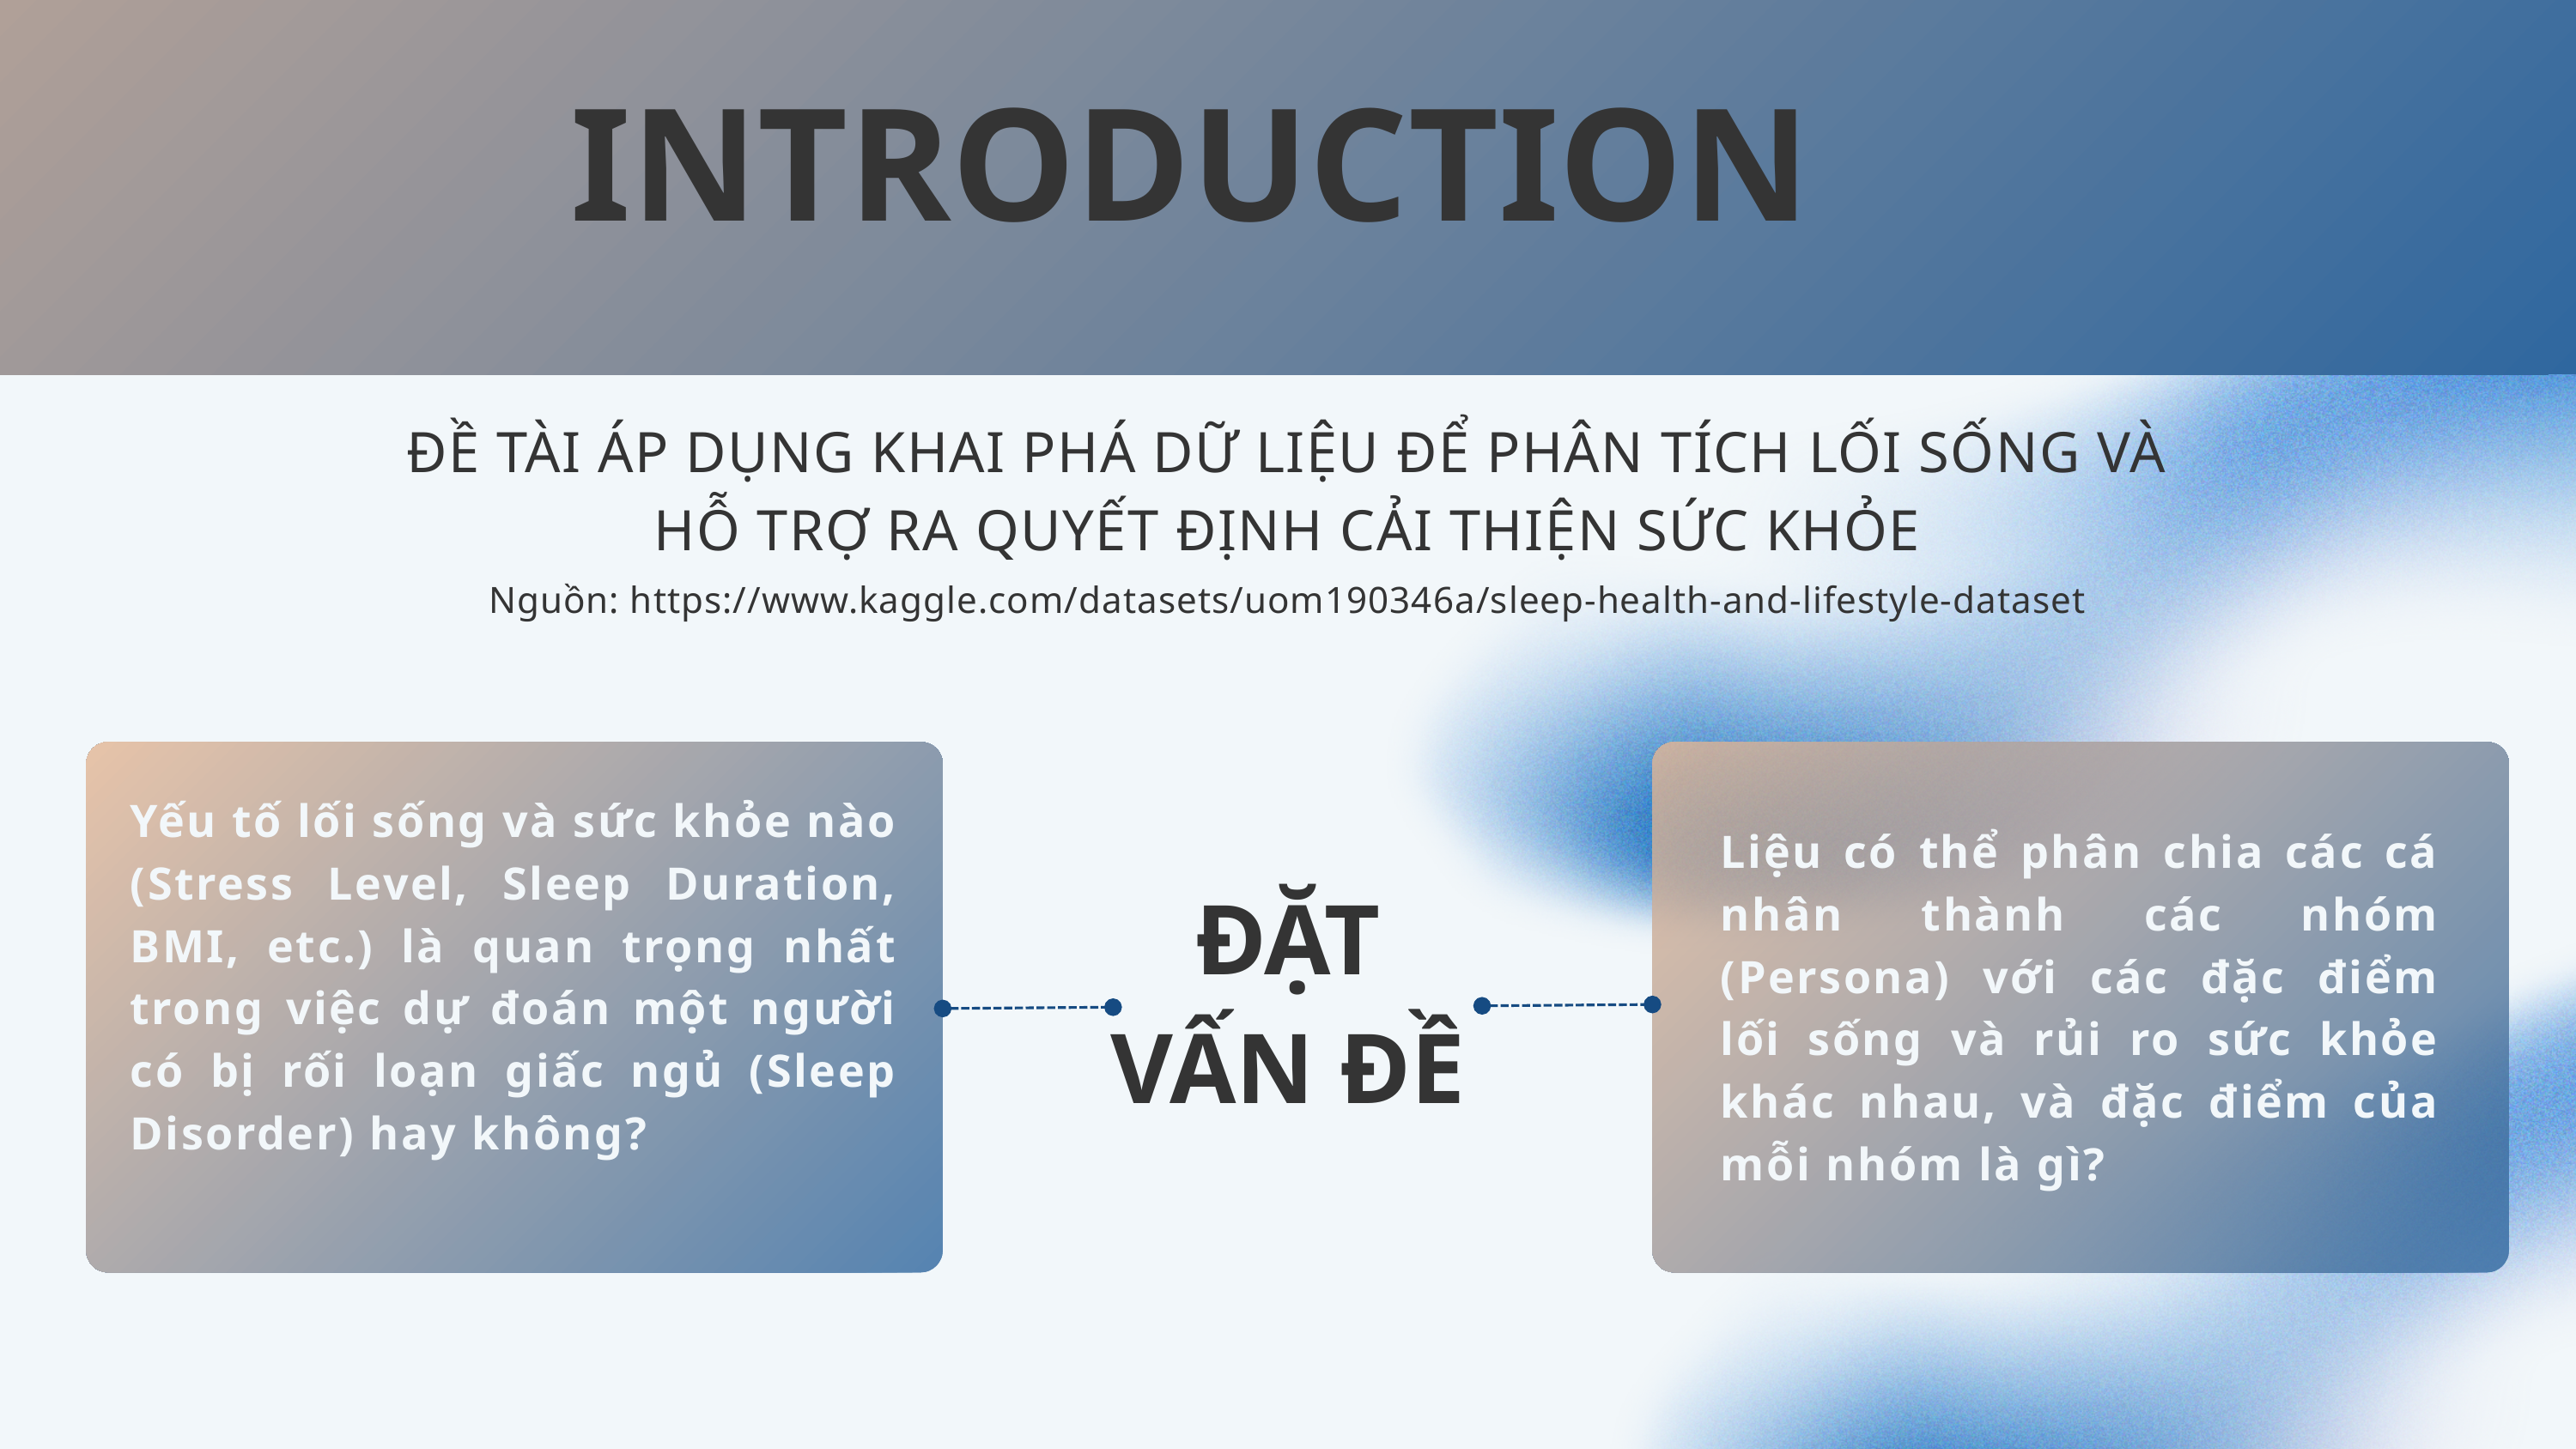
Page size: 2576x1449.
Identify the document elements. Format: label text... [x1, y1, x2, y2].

text_box ĐỀ TÀI ÁP DỤNG KHAI PHÁ DỮ LIỆU ĐỂ PHÂN TÍCH LỐI SỐNG VÀ HỖ TRỢ RA QUYẾT ĐỊNH CẢI THIỆN SỨC KHỎE [403, 405, 503, 562]
text_box ĐỀ TÀI ÁP DỤNG KHAI PHÁ DỮ LIỆU ĐỂ PHÂN TÍCH LỐI SỐNG VÀ HỖ TRỢ RA QUYẾT ĐỊNH CẢI THIỆN SỨC KHỎE [1160, 405, 2173, 562]
text_box Nguồn: https://www.kaggle.com/datasets/uom190346a/sleep-health-and-lifestyle-dataset [403, 569, 503, 621]
text_box Nguồn: https://www.kaggle.com/datasets/uom190346a/sleep-health-and-lifestyle-dataset [1160, 569, 2173, 621]
text_box [1610, 891, 2576, 1449]
text_box [1643, 997, 1648, 1012]
text_box [1386, 374, 2576, 959]
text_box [1652, 742, 2510, 1273]
text_box [1473, 997, 1494, 1016]
text_box INTRODUCTION [1160, 100, 1885, 252]
text_box ĐẶT VẤN ĐỀ [1160, 864, 1489, 1124]
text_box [86, 742, 944, 1273]
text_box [509, 0, 1153, 1449]
